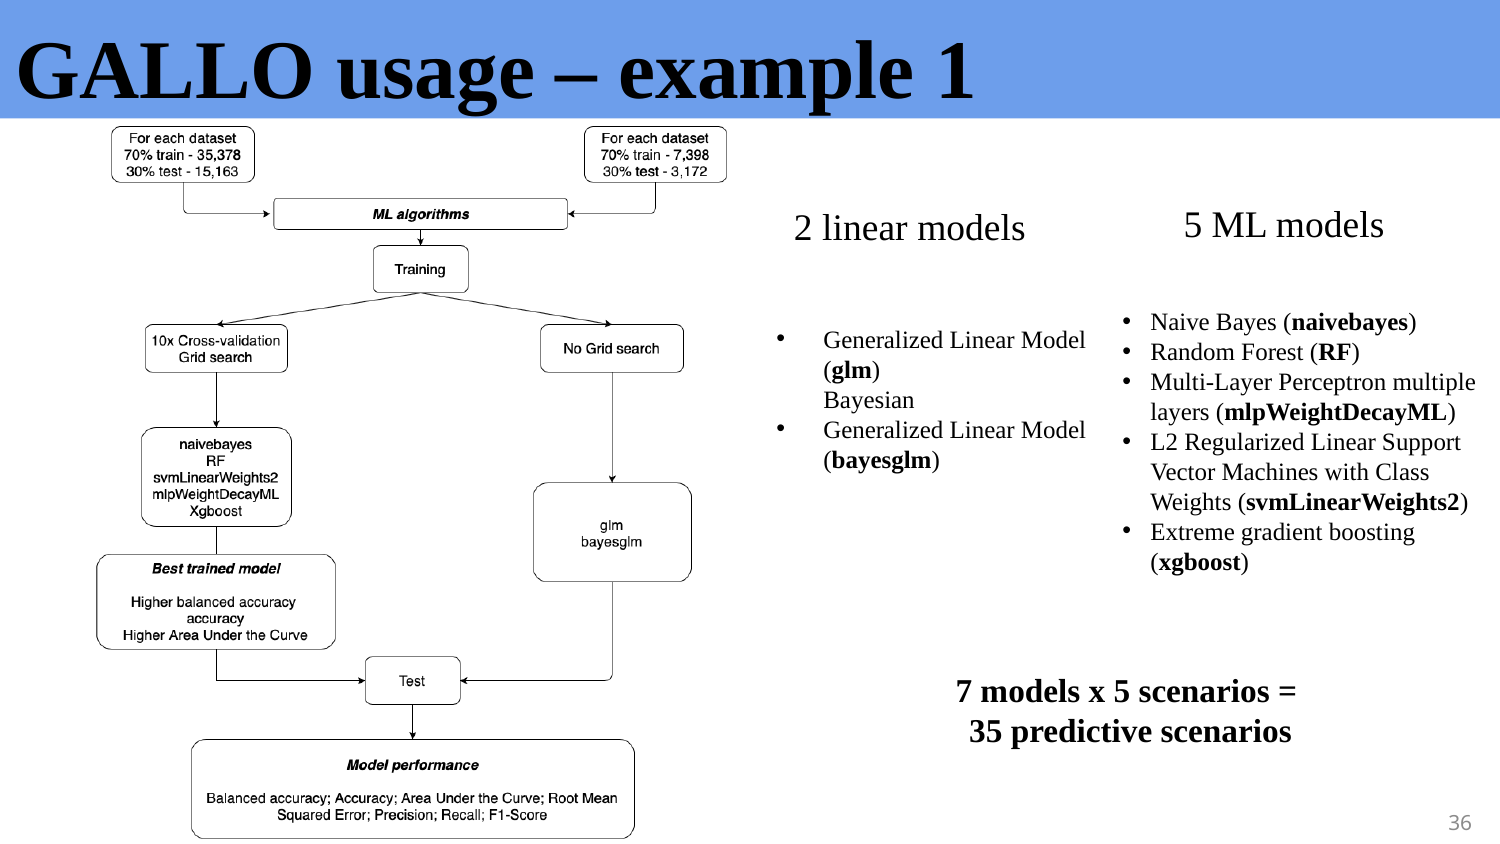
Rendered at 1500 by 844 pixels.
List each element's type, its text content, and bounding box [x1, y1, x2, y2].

text_box Generalized Linear Model (glm) Bayesian Generalized Linear Model (bayesglm) [761, 315, 1118, 511]
picture [95, 125, 727, 839]
slide_number 36 [1374, 803, 1487, 844]
text_box Naive Bayes (naivebayes) Random Forest (RF) Multi-Layer Perceptron multiple layers (mlpWeightDecayML) L2 Regularized Linear Support Vector Machines with Class Weights (svmLinearWeights2) Extreme gradient boosting (xgboost) [1107, 298, 1500, 583]
text_box 2 linear models [761, 195, 1058, 256]
text_box 5 ML models [1147, 192, 1421, 253]
text_box 7 models x 5 scenarios = 35 predictive scenarios [761, 661, 1500, 757]
text_box GALLO usage – example 1 [0, 0, 1500, 119]
